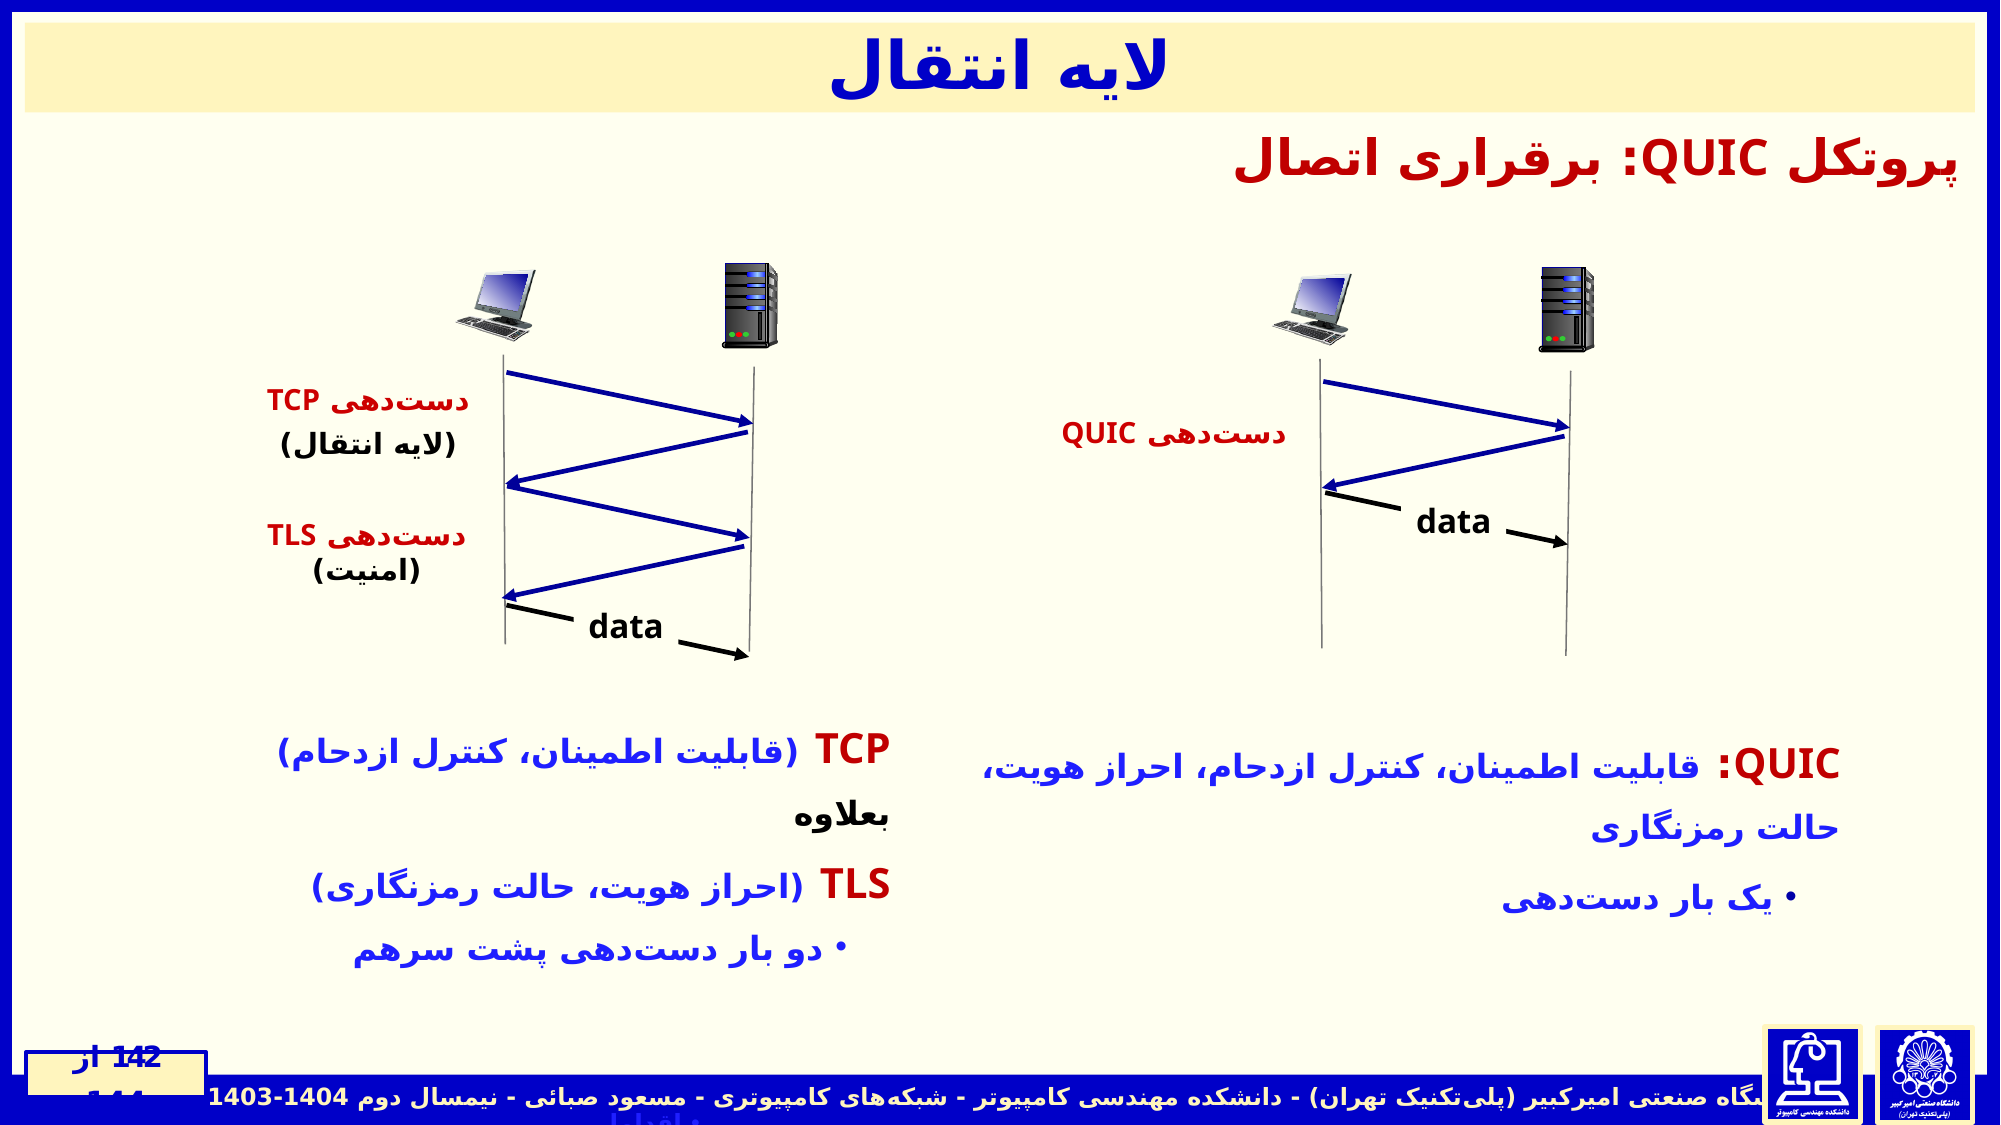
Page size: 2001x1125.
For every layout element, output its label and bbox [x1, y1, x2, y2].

text_box [0, 0, 2000, 1125]
